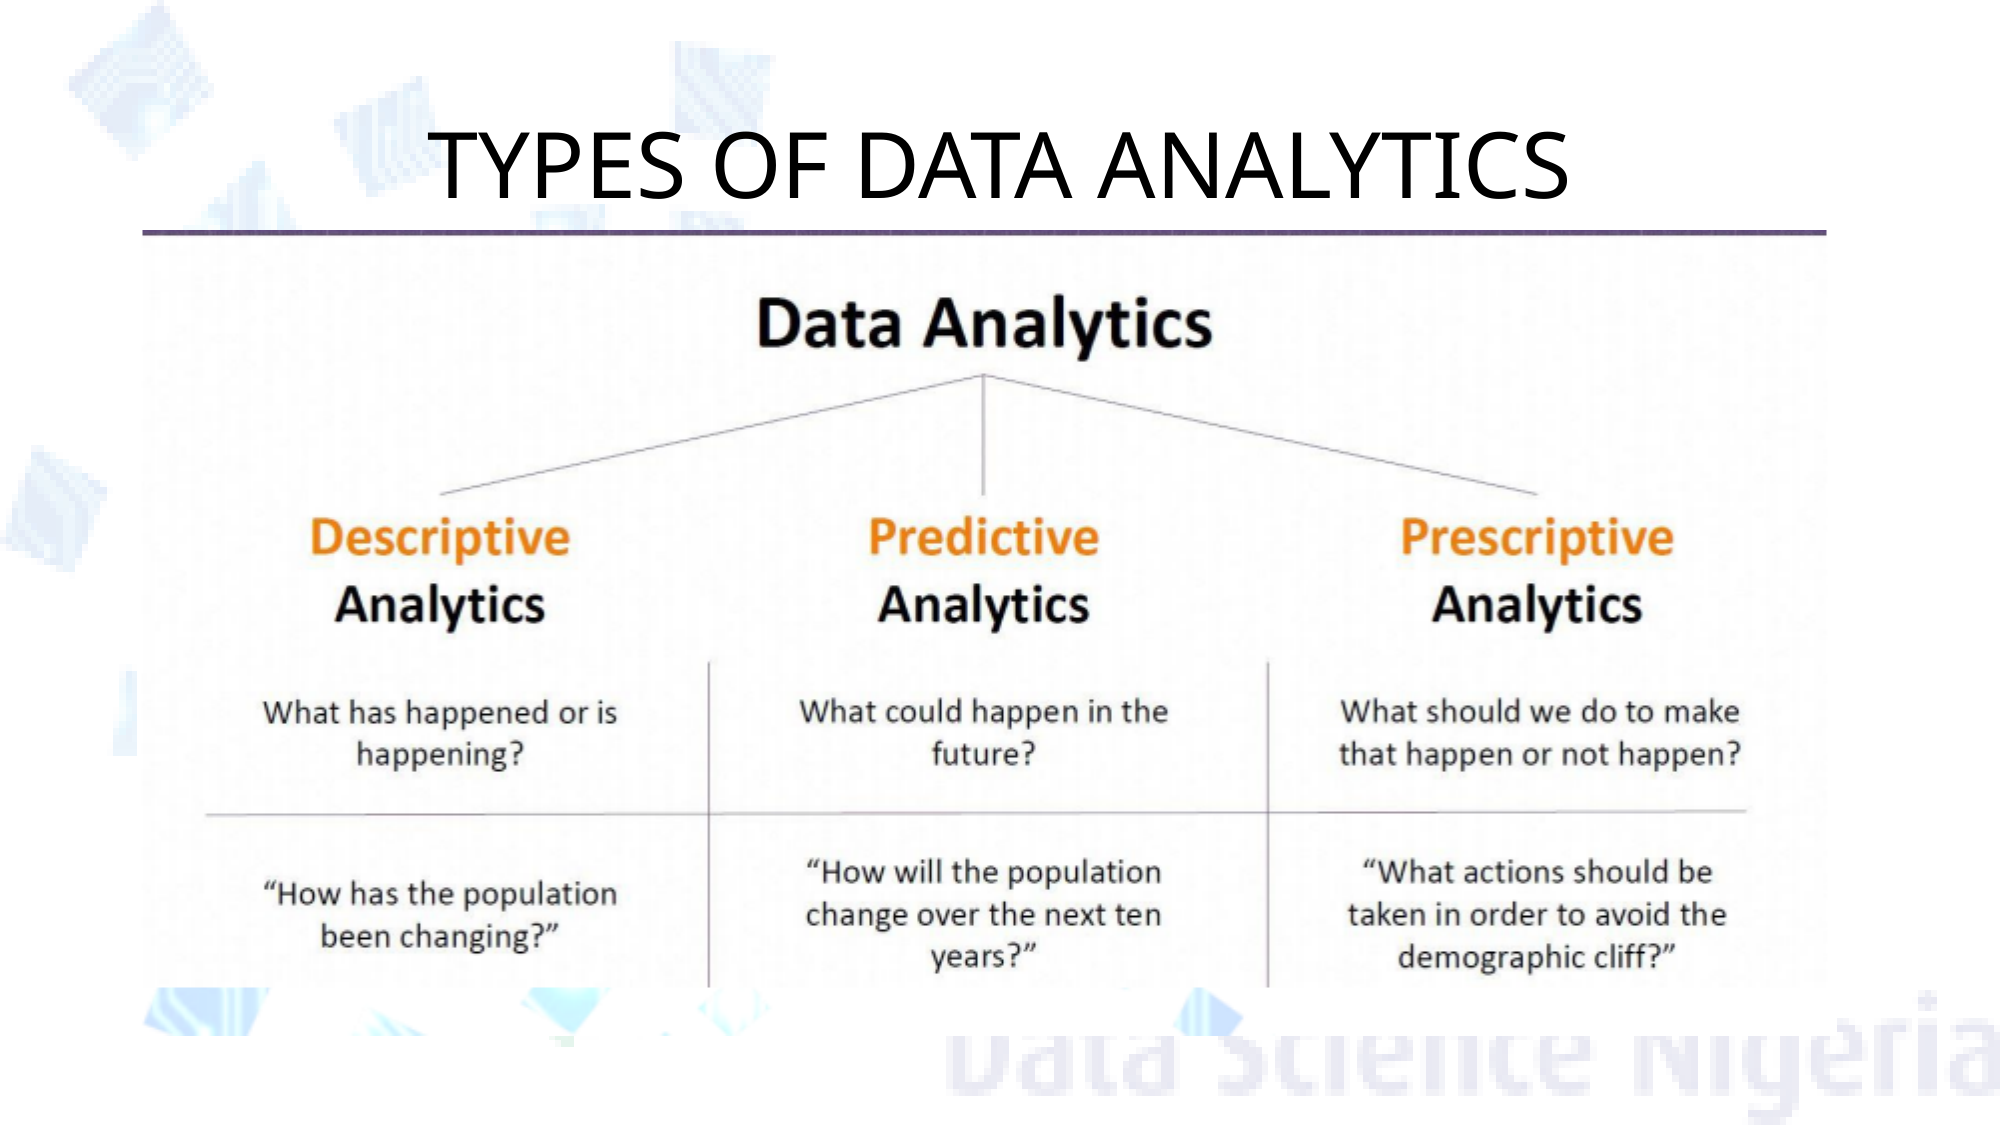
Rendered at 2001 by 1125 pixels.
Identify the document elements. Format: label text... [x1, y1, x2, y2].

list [137, 230, 1837, 1036]
title TYPES OF DATA ANALYTICS [137, 59, 1863, 278]
